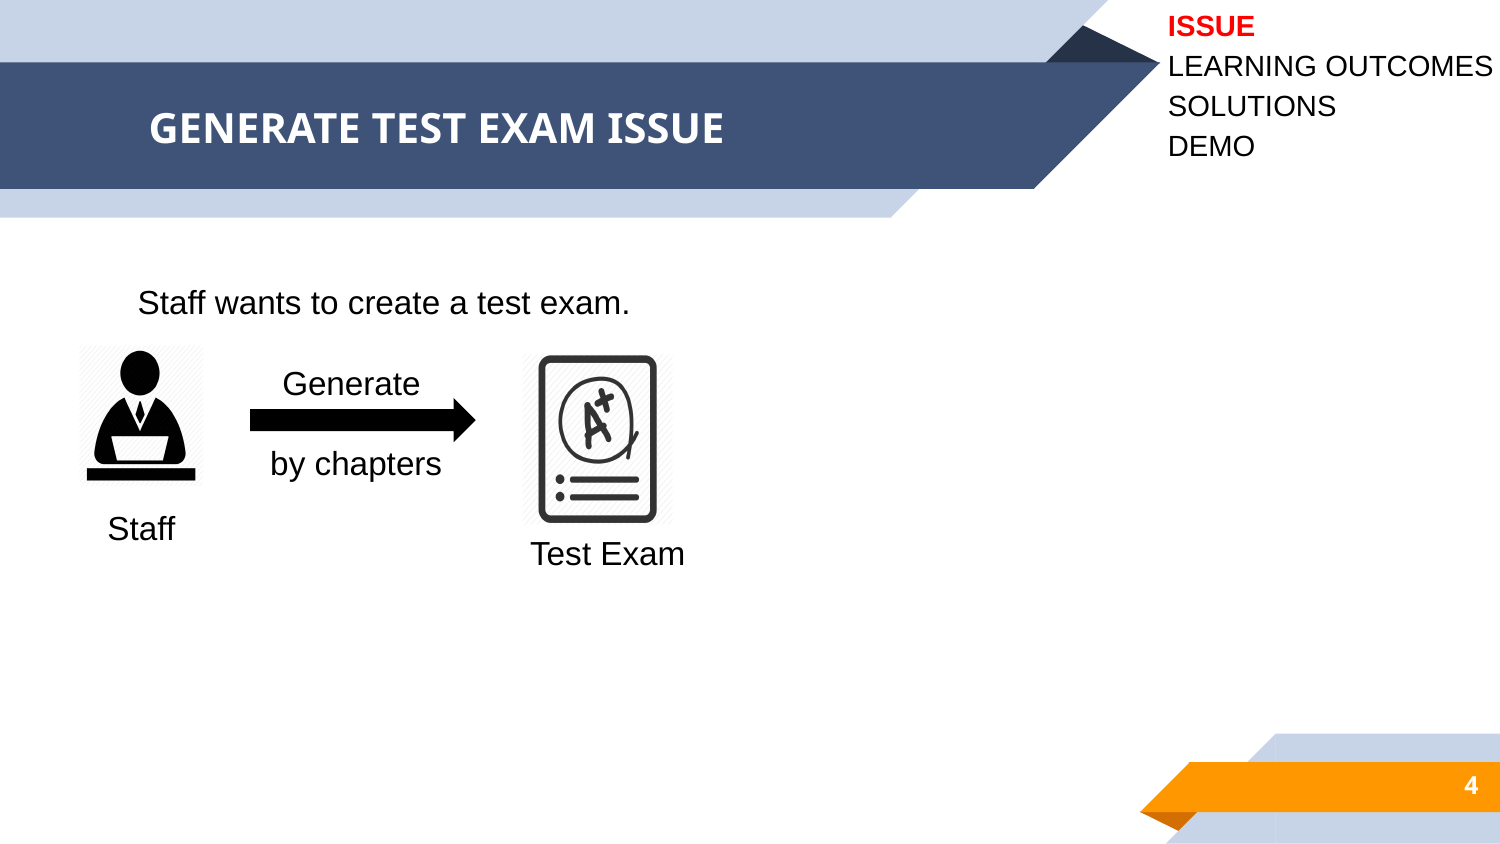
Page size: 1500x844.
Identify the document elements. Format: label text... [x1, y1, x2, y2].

slide_number 4 [1249, 760, 1494, 813]
picture [521, 351, 674, 526]
text_box [468, 409, 478, 431]
text_box Generate by chapters [244, 354, 468, 490]
text_box Staff [39, 500, 244, 555]
picture [78, 343, 205, 487]
text_box Test Exam [515, 525, 701, 580]
text_box Staff wants to create a test exam. [122, 273, 862, 329]
title GENERATE TEST EXAM ISSUE [133, 64, 997, 190]
text_box ISSUE LEARNING OUTCOMES SOLUTIONS DEMO [1153, 0, 1500, 171]
